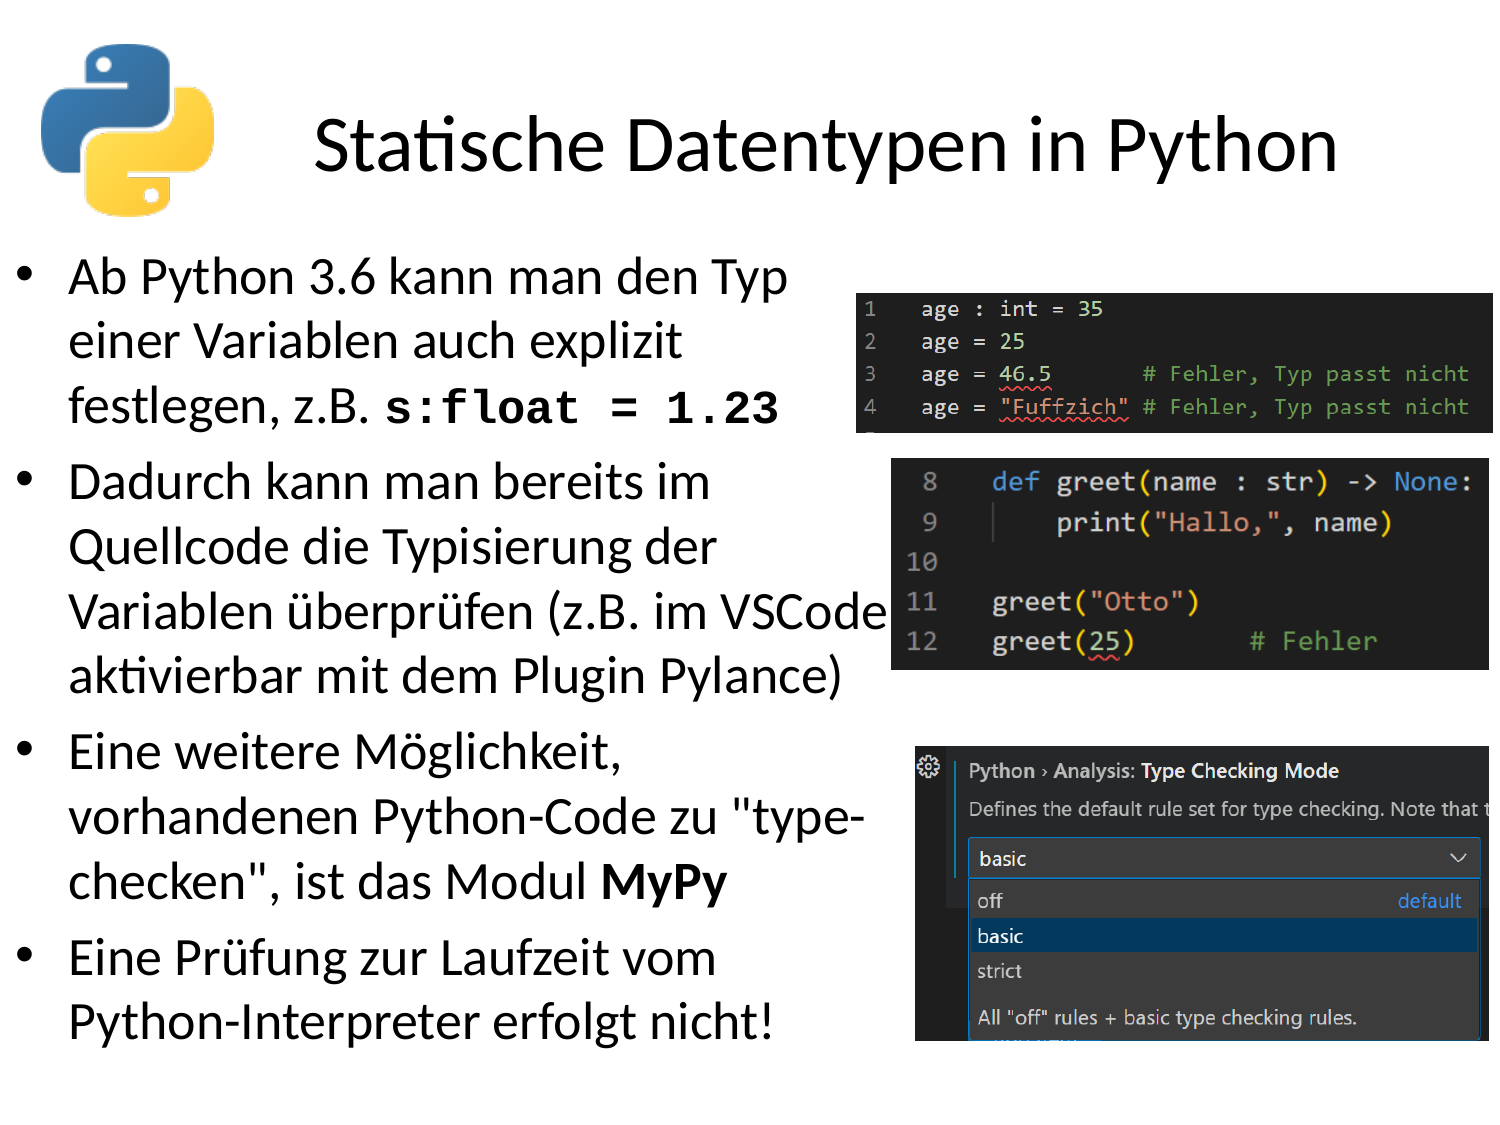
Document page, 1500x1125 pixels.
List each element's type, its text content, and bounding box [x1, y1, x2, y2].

picture [856, 293, 1493, 433]
picture [891, 458, 1490, 671]
title Statische Datentypen in Python [230, 45, 1425, 233]
picture [915, 746, 1490, 1041]
picture [41, 44, 214, 217]
list Ab Python 3.6 kann man den Typ einer Variablen auch explizit festlegen, z.B. s:float = 1.23 Dadurch kann man bereits im Quellcode die Typisierung der Variablen überprüfen (z.B. im VSCode aktivierbar mit dem Plugin Pylance) Eine weitere Möglichkeit, vorhandenen Python-Code zu "type-checken", ist das Modul MyPy Eine Prüfung zur Laufzeit vom Python-Interpreter erfolgt nicht! [0, 232, 916, 1125]
